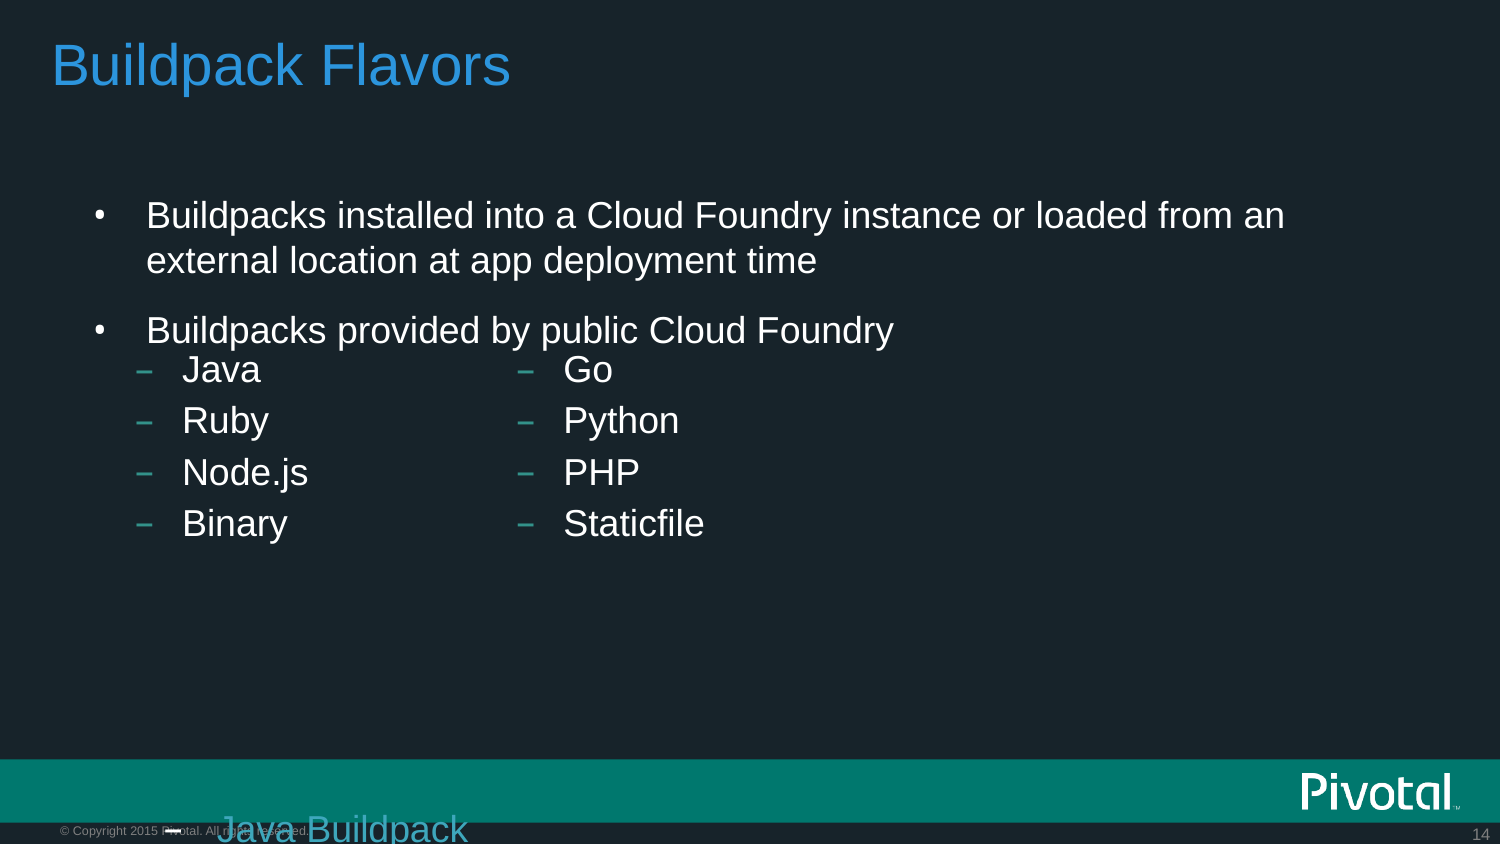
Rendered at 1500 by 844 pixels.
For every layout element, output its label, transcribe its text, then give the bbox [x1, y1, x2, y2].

text_box Go Python PHP Staticfile [550, 345, 932, 530]
picture [1302, 773, 1460, 810]
text_box Buildpack Flavors [36, 27, 1416, 130]
text_box Java Ruby Node.js Binary [60, 345, 550, 530]
list Buildpacks installed into a Cloud Foundry instance or loaded from an external location at app deployment time Buildpacks provided by public Cloud Foundry Java Buildpack Cloud Foundry Community Buildpack Write you own [60, 176, 1440, 732]
